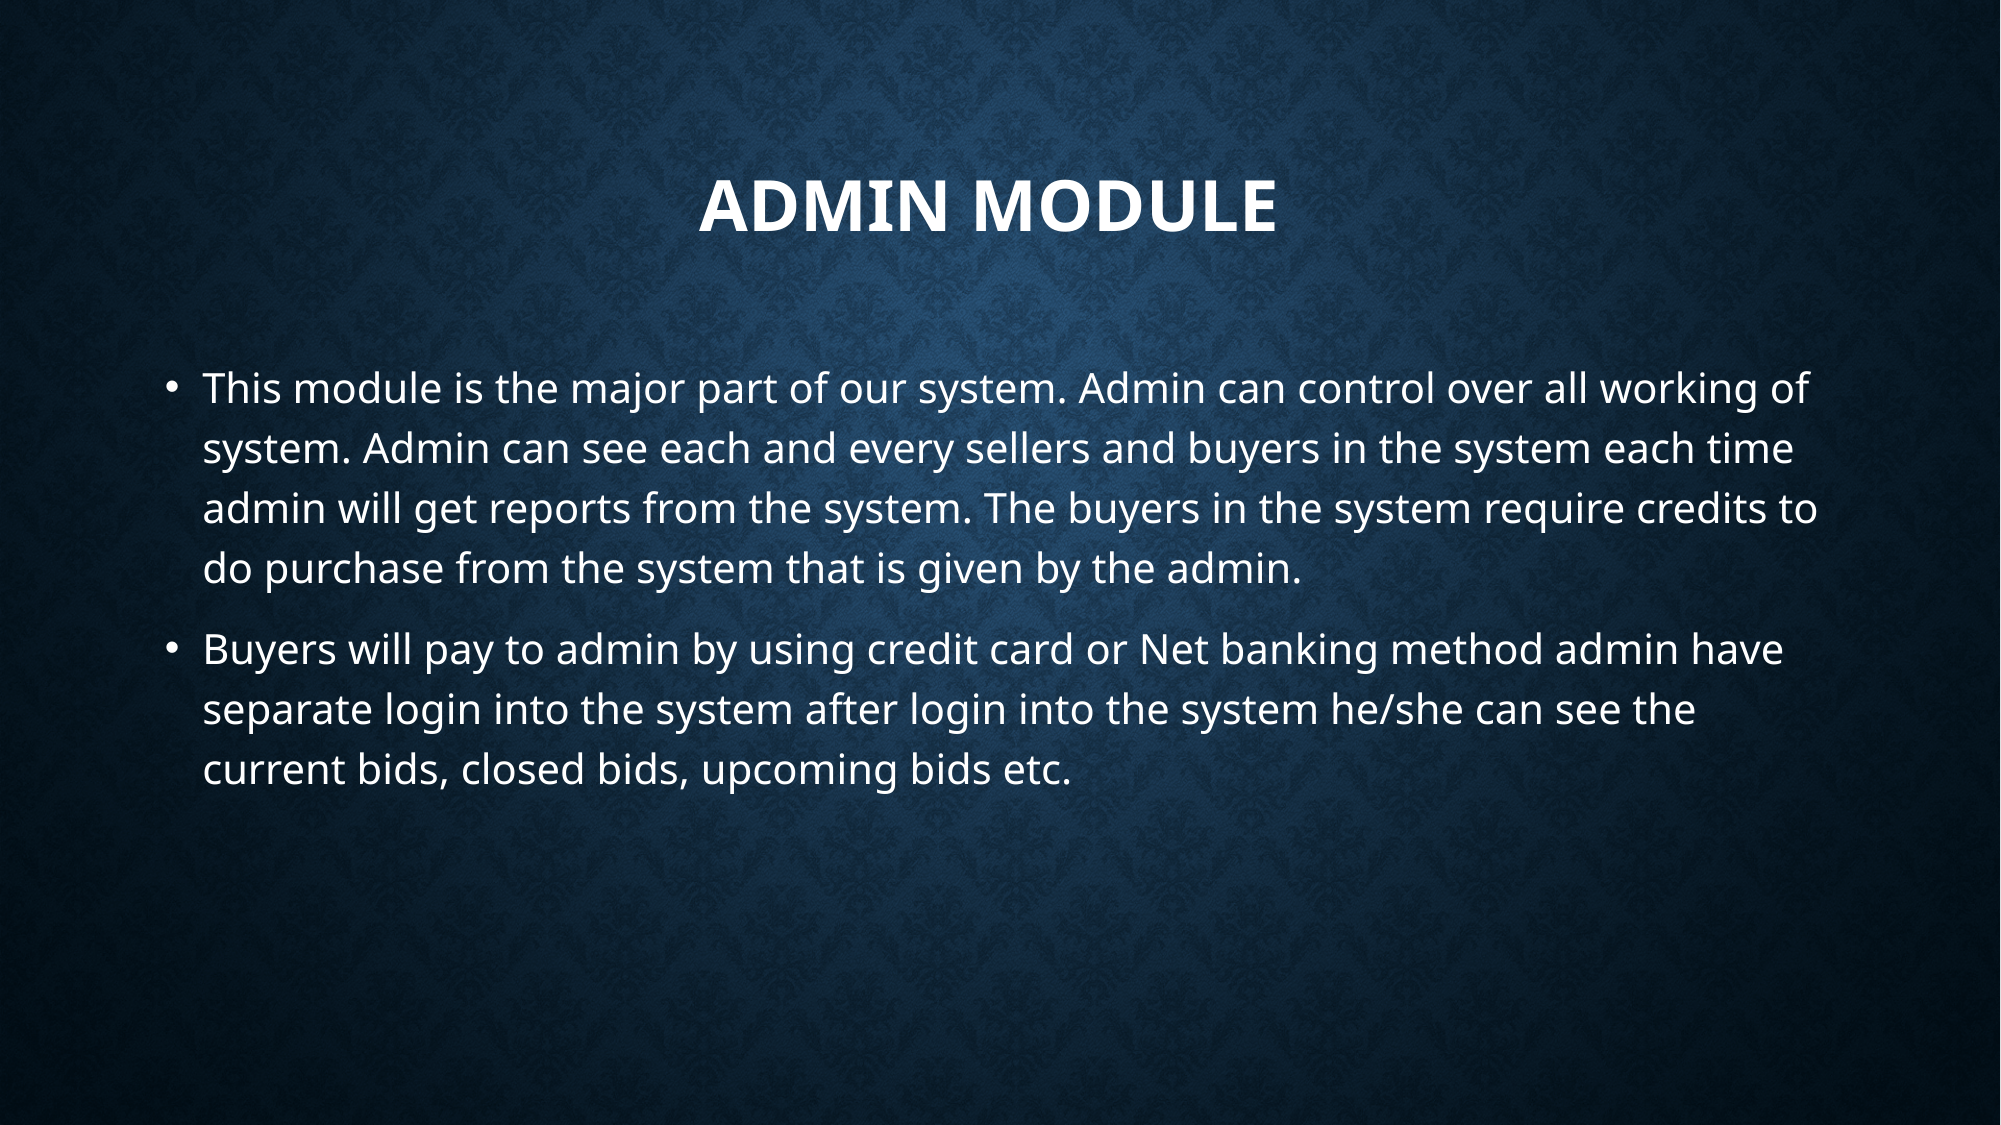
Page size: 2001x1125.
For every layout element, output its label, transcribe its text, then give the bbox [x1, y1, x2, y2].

list This module is the major part of our system. Admin can control over all working of system. Admin can see each and every sellers and buyers in the system each time admin will get reports from the system. The buyers in the system require credits to do purchase from the system that is given by the admin. Buyers will pay to admin by using credit card or Net banking method admin have separate login into the system after login into the system he/she can see the current bids, closed bids, upcoming bids etc. [149, 343, 1849, 950]
title Admin Module [149, 99, 1849, 318]
